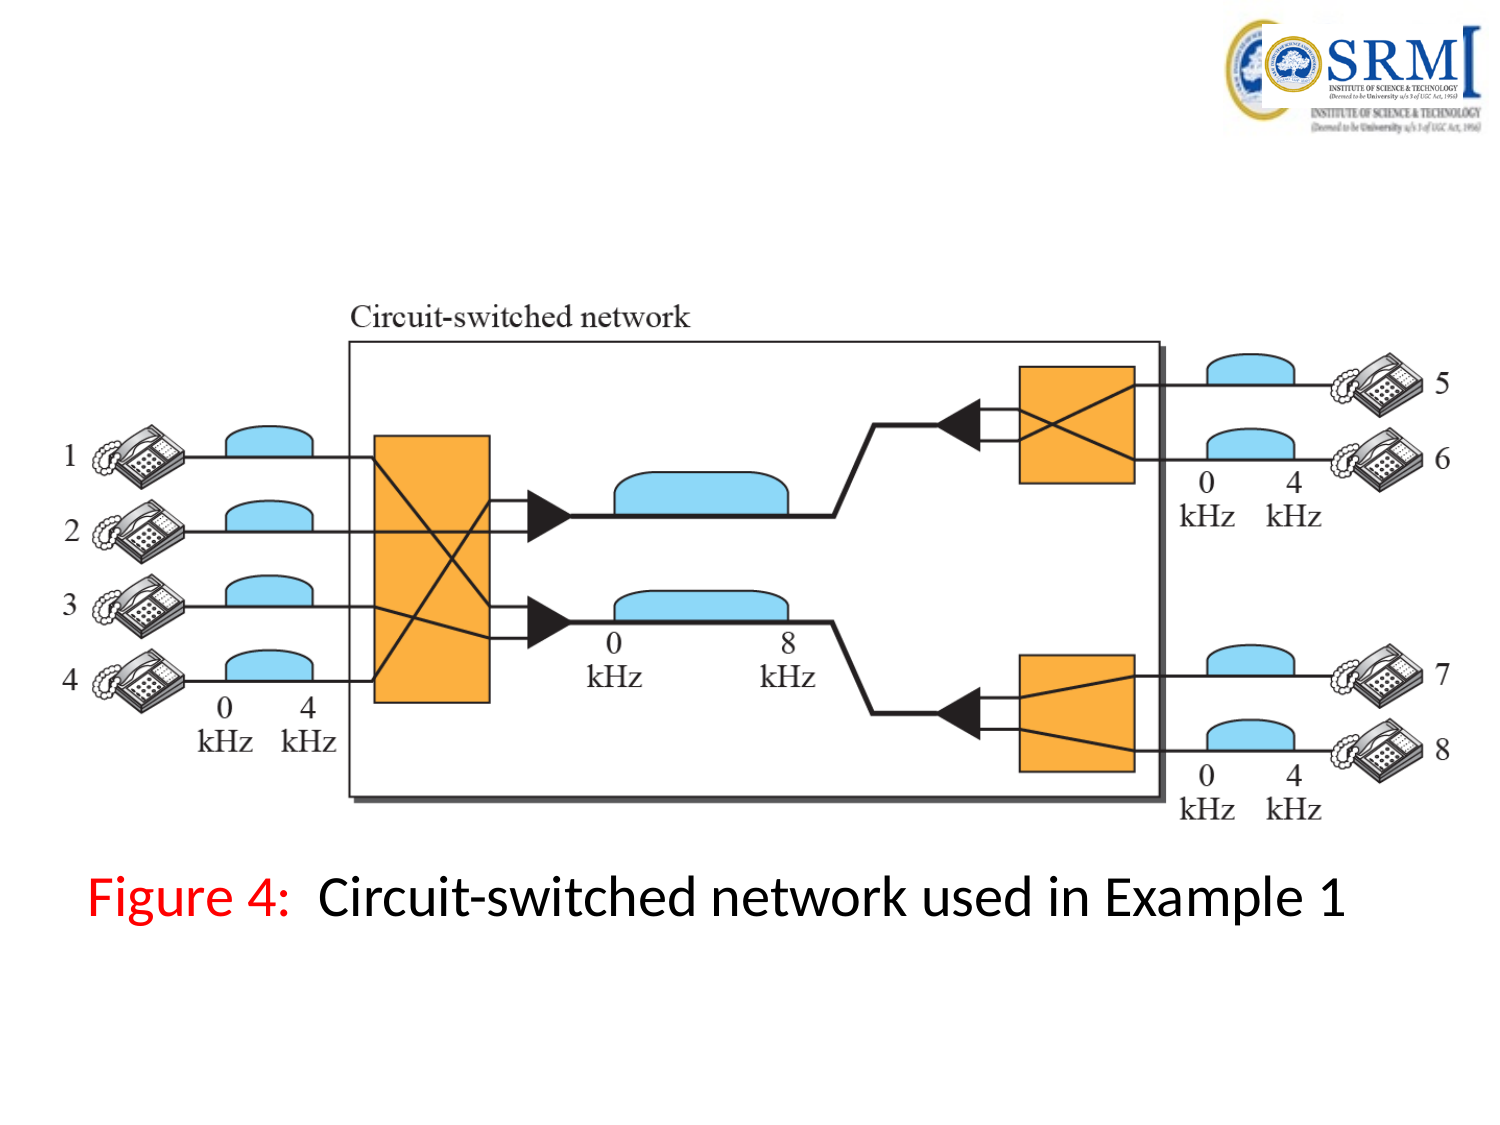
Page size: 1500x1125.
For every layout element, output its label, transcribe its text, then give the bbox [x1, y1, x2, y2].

picture [62, 299, 1451, 830]
text_box Figure 4: Circuit-switched network used in Example 1 [62, 850, 1438, 936]
picture [1223, 0, 1489, 149]
